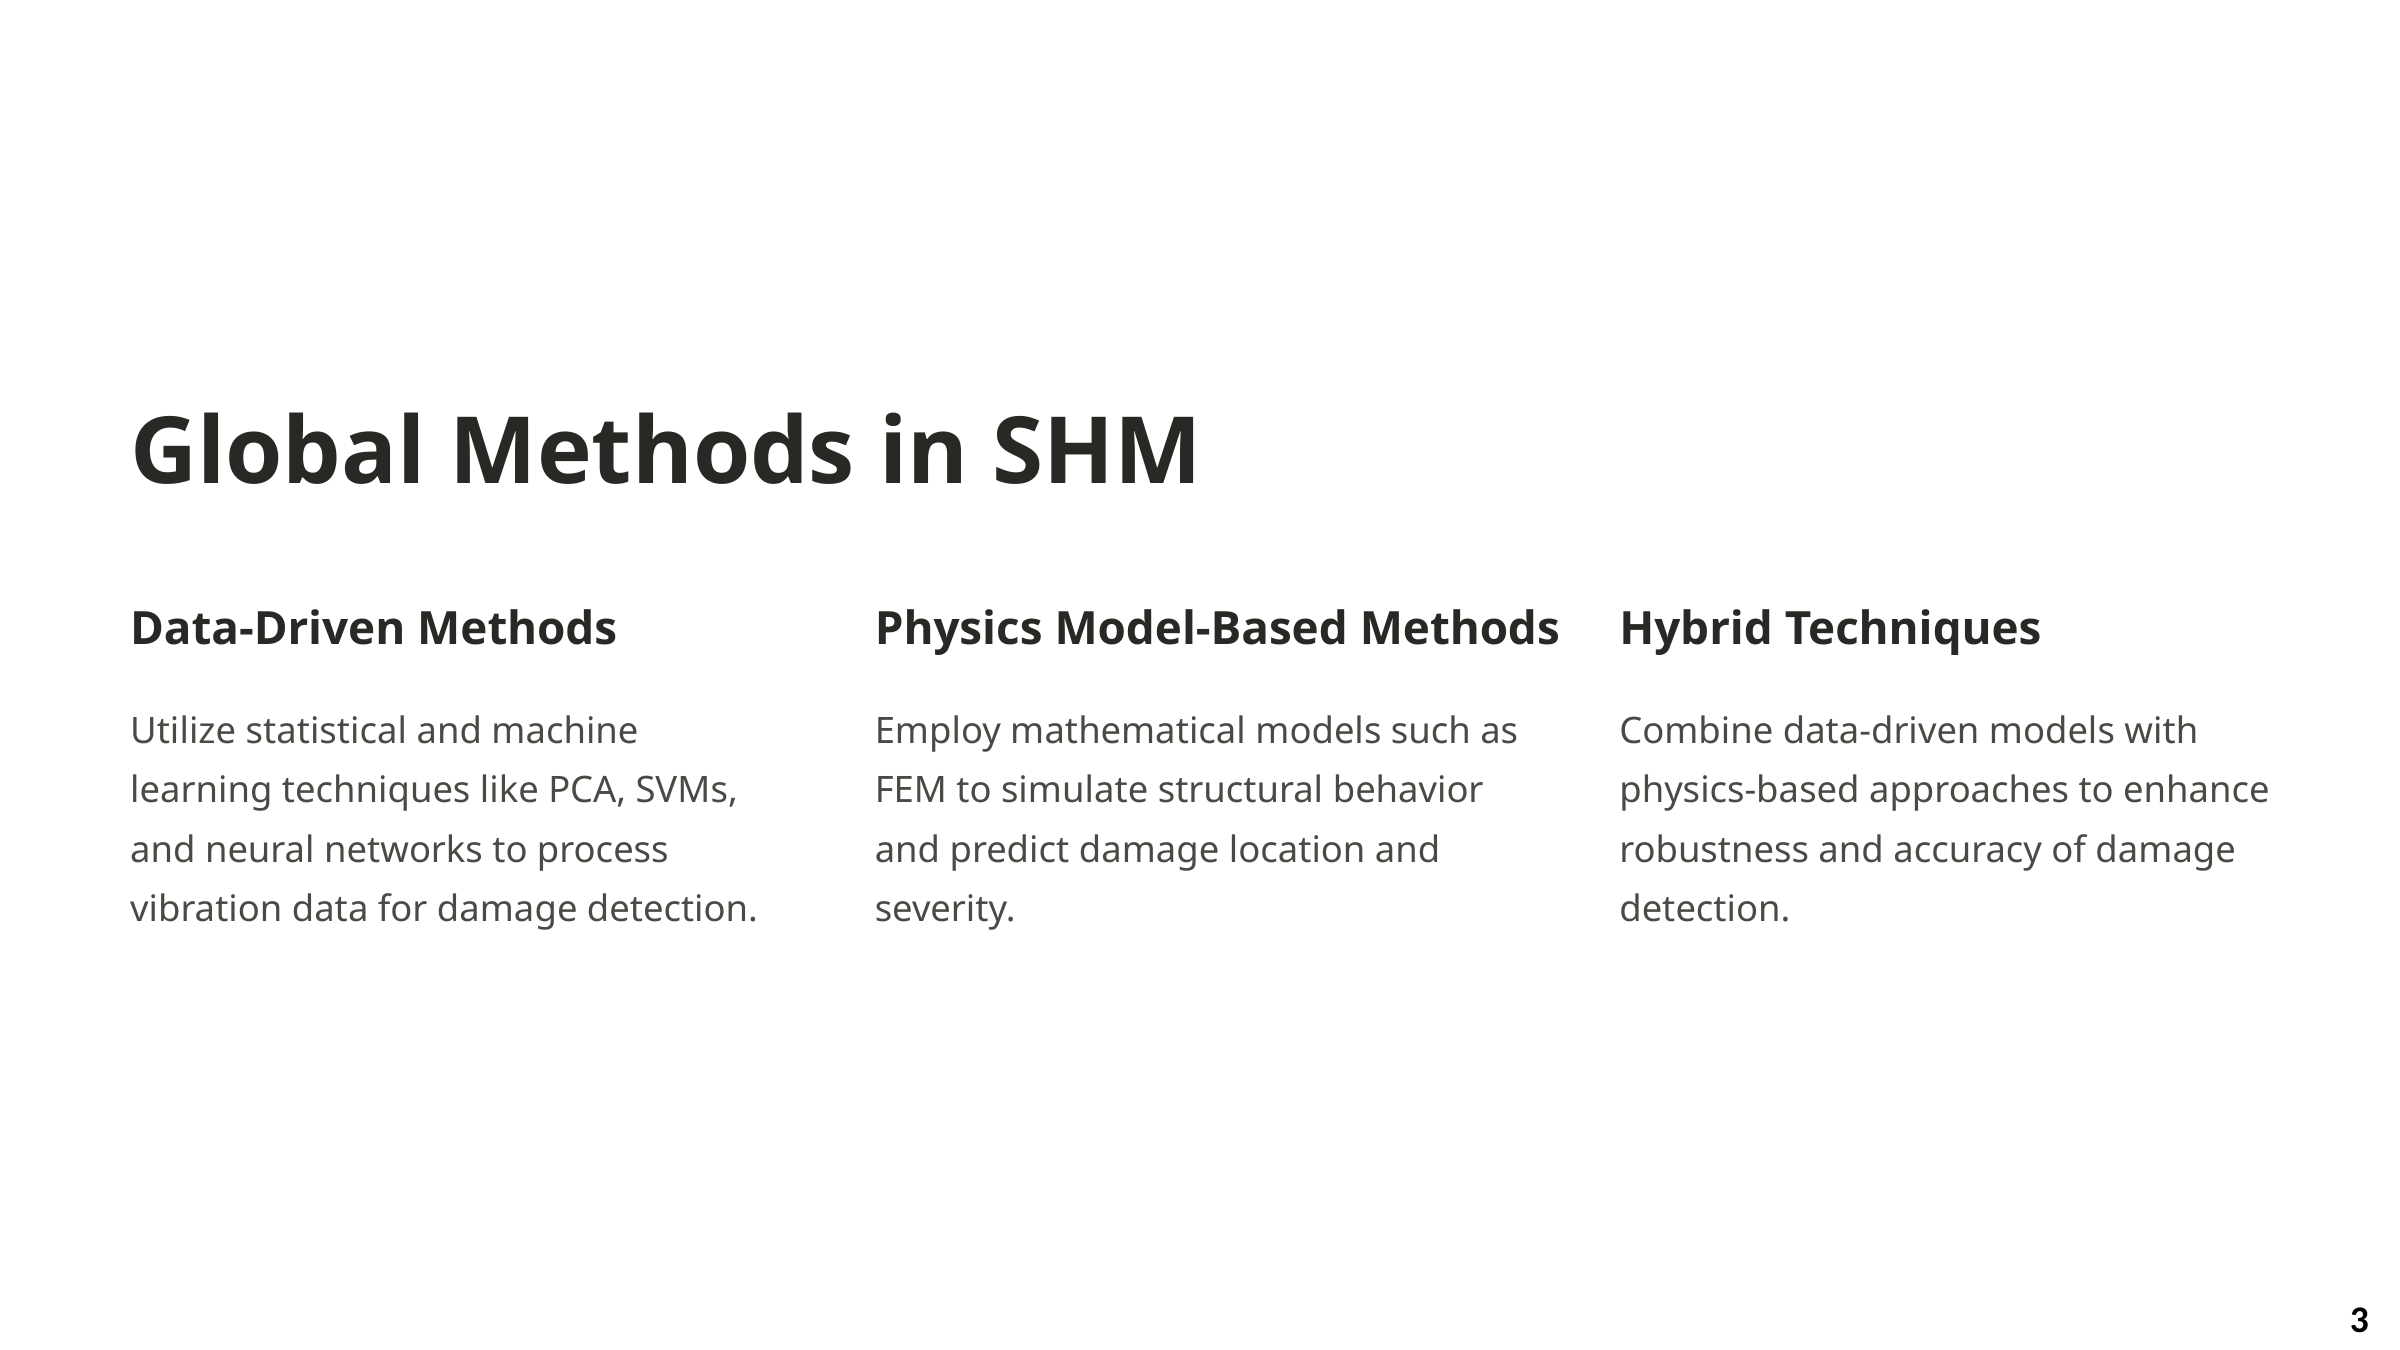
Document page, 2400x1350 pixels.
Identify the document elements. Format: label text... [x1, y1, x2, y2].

text_box Data-Driven Methods [130, 596, 596, 655]
text_box 3 [2335, 1287, 2400, 1347]
text_box Hybrid Techniques [1619, 596, 2085, 655]
text_box Physics Model-Based Methods [874, 596, 1510, 655]
text_box Global Methods in SHM [130, 386, 1113, 504]
text_box Combine data-driven models with physics-based approaches to enhance robustness and accuracy of damage detection. [1619, 691, 2272, 930]
text_box Employ mathematical models such as FEM to simulate structural behavior and predict damage location and severity. [874, 691, 1528, 870]
text_box Utilize statistical and machine learning techniques like PCA, SVMs, and neural networks to process vibration data for damage detection. [130, 691, 783, 930]
